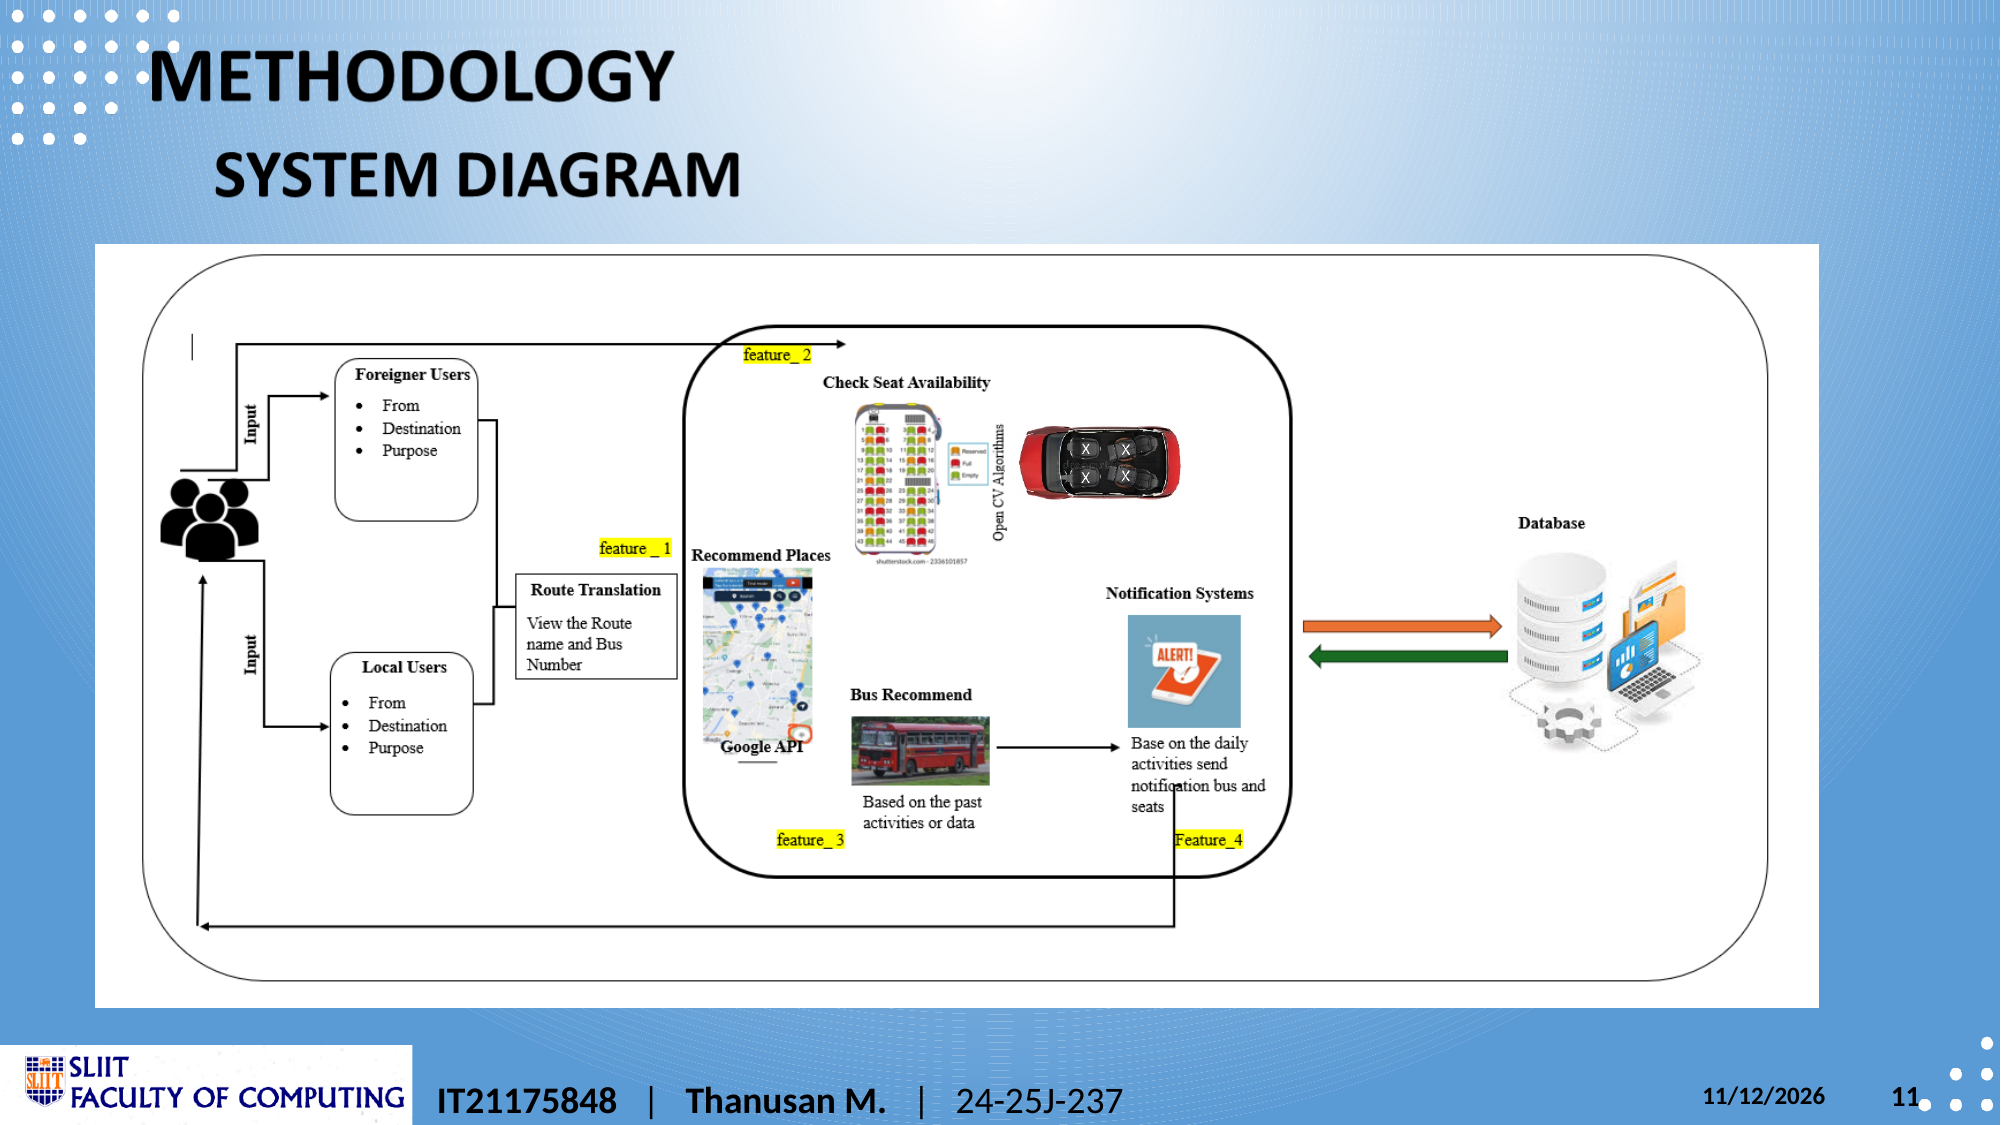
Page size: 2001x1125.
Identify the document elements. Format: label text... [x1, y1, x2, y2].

text_box [1887, 1036, 2000, 1125]
text_box [0, 0, 180, 145]
text_box IT21175848 | Thanusan M. | 24-25J-237 [421, 1068, 1541, 1125]
picture [0, 1045, 413, 1125]
picture [95, 2, 1900, 1008]
